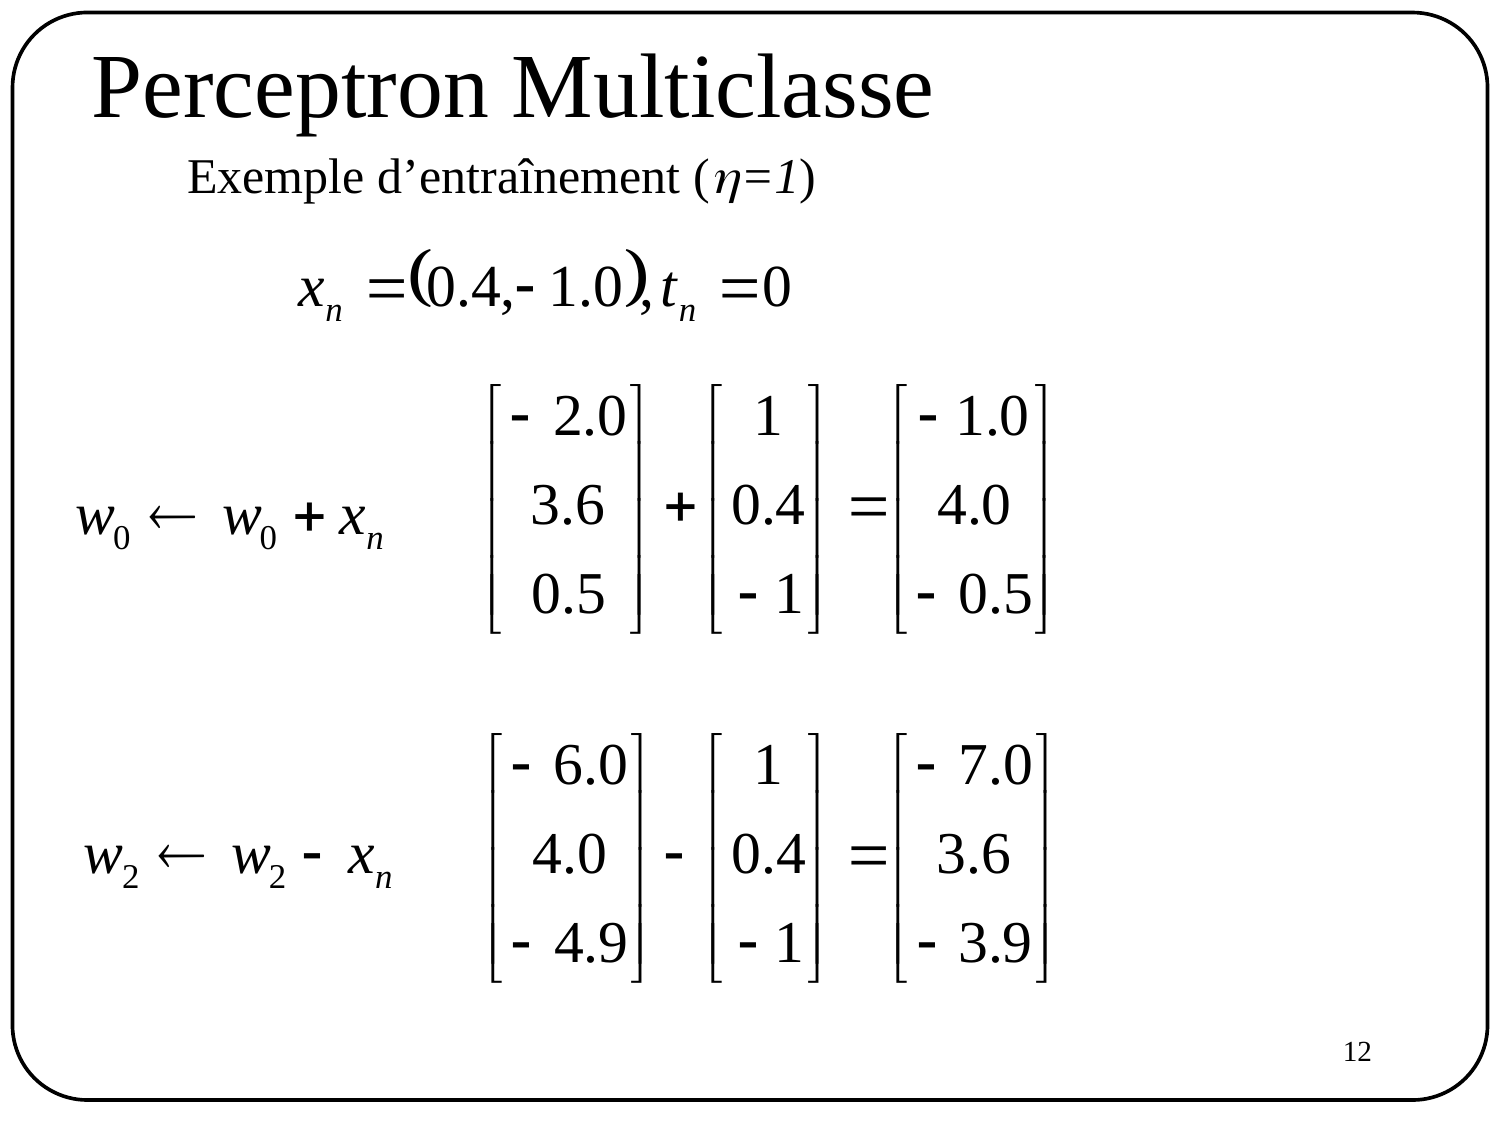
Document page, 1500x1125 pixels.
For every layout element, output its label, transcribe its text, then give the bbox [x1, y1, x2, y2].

text_box Perceptron Multiclasse [76, 24, 1352, 136]
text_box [65, 474, 395, 565]
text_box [475, 370, 1068, 649]
slide_number 12 [1074, 1024, 1388, 1101]
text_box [286, 246, 805, 337]
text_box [476, 719, 1069, 998]
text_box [73, 813, 403, 904]
text_box Exemple d’entraînement (h=1) [172, 135, 832, 211]
